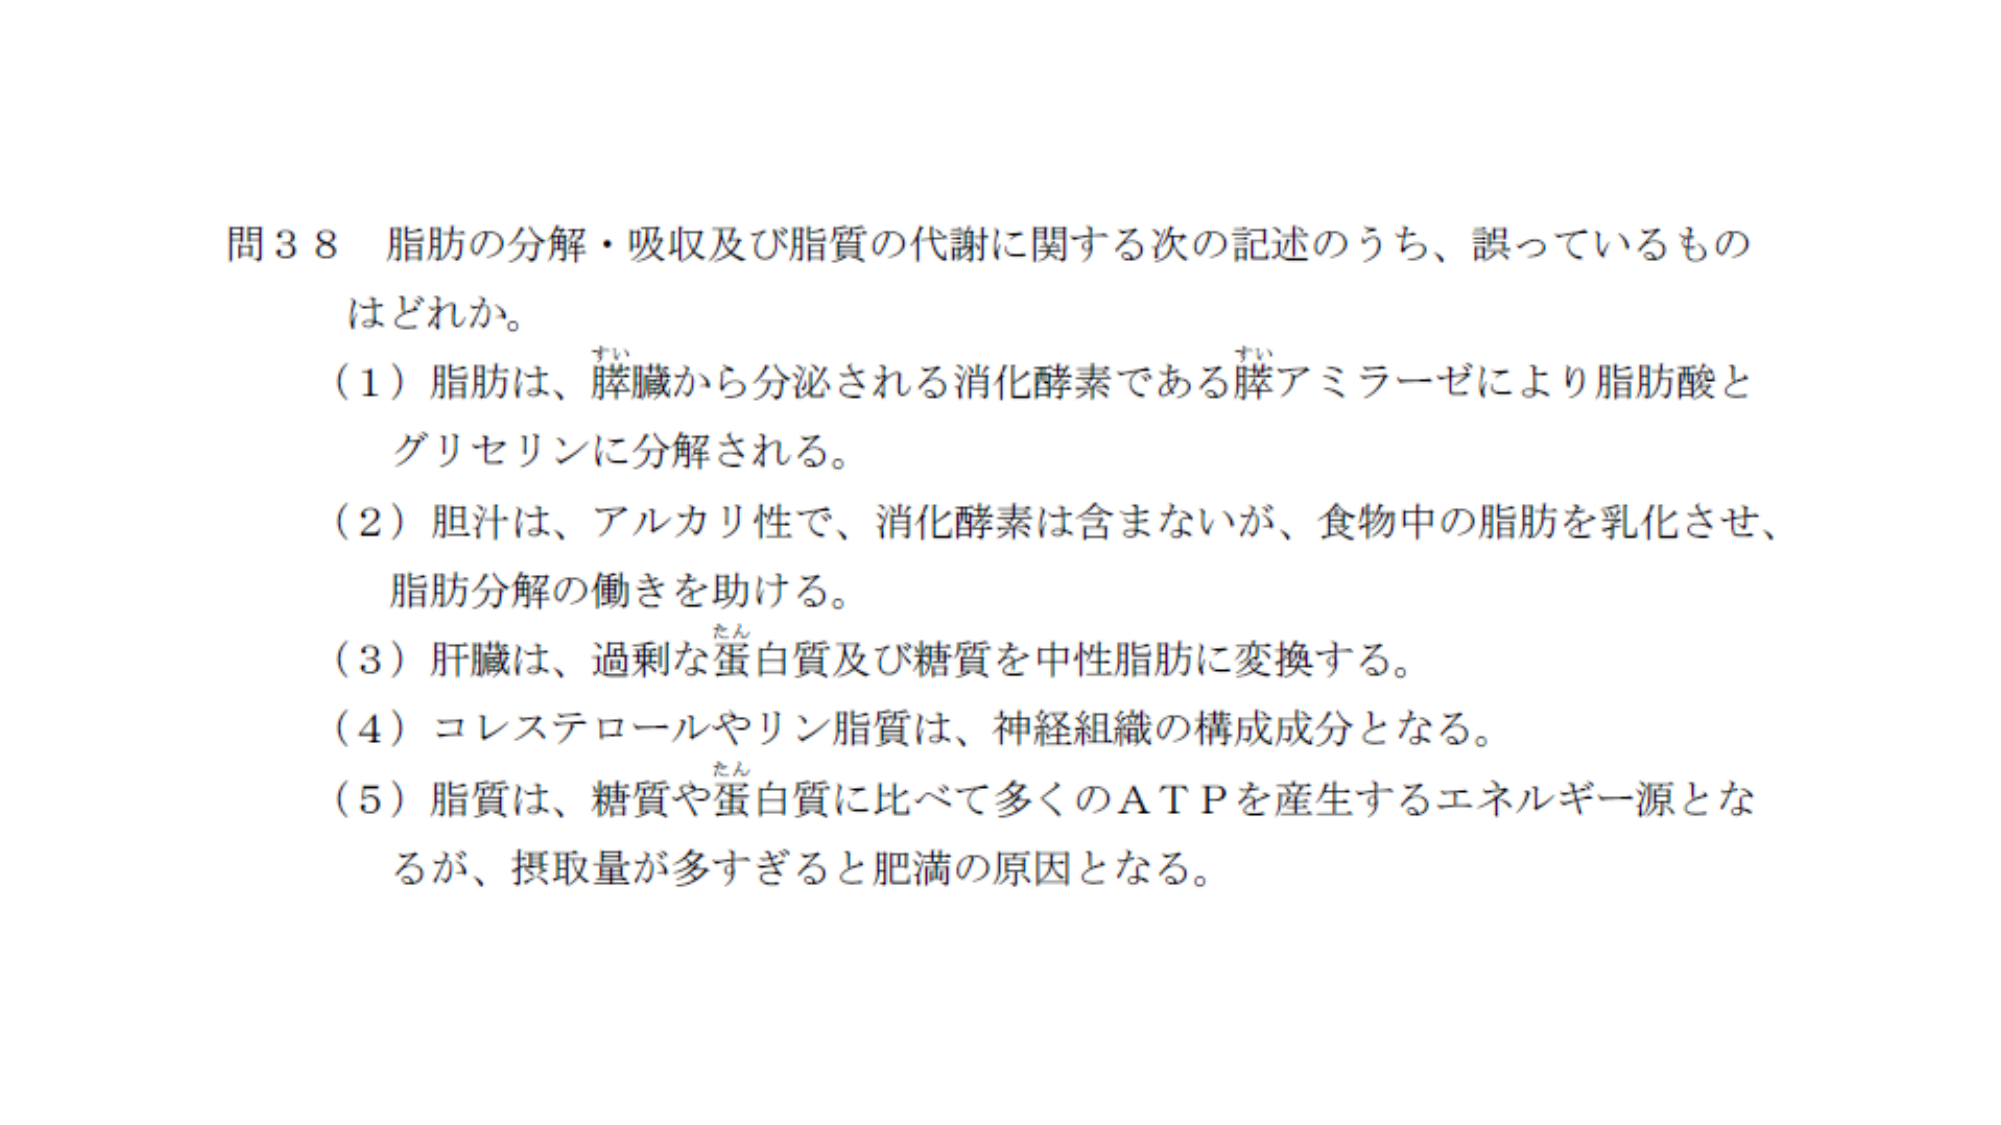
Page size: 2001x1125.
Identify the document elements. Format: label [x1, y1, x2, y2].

picture [218, 215, 1782, 910]
